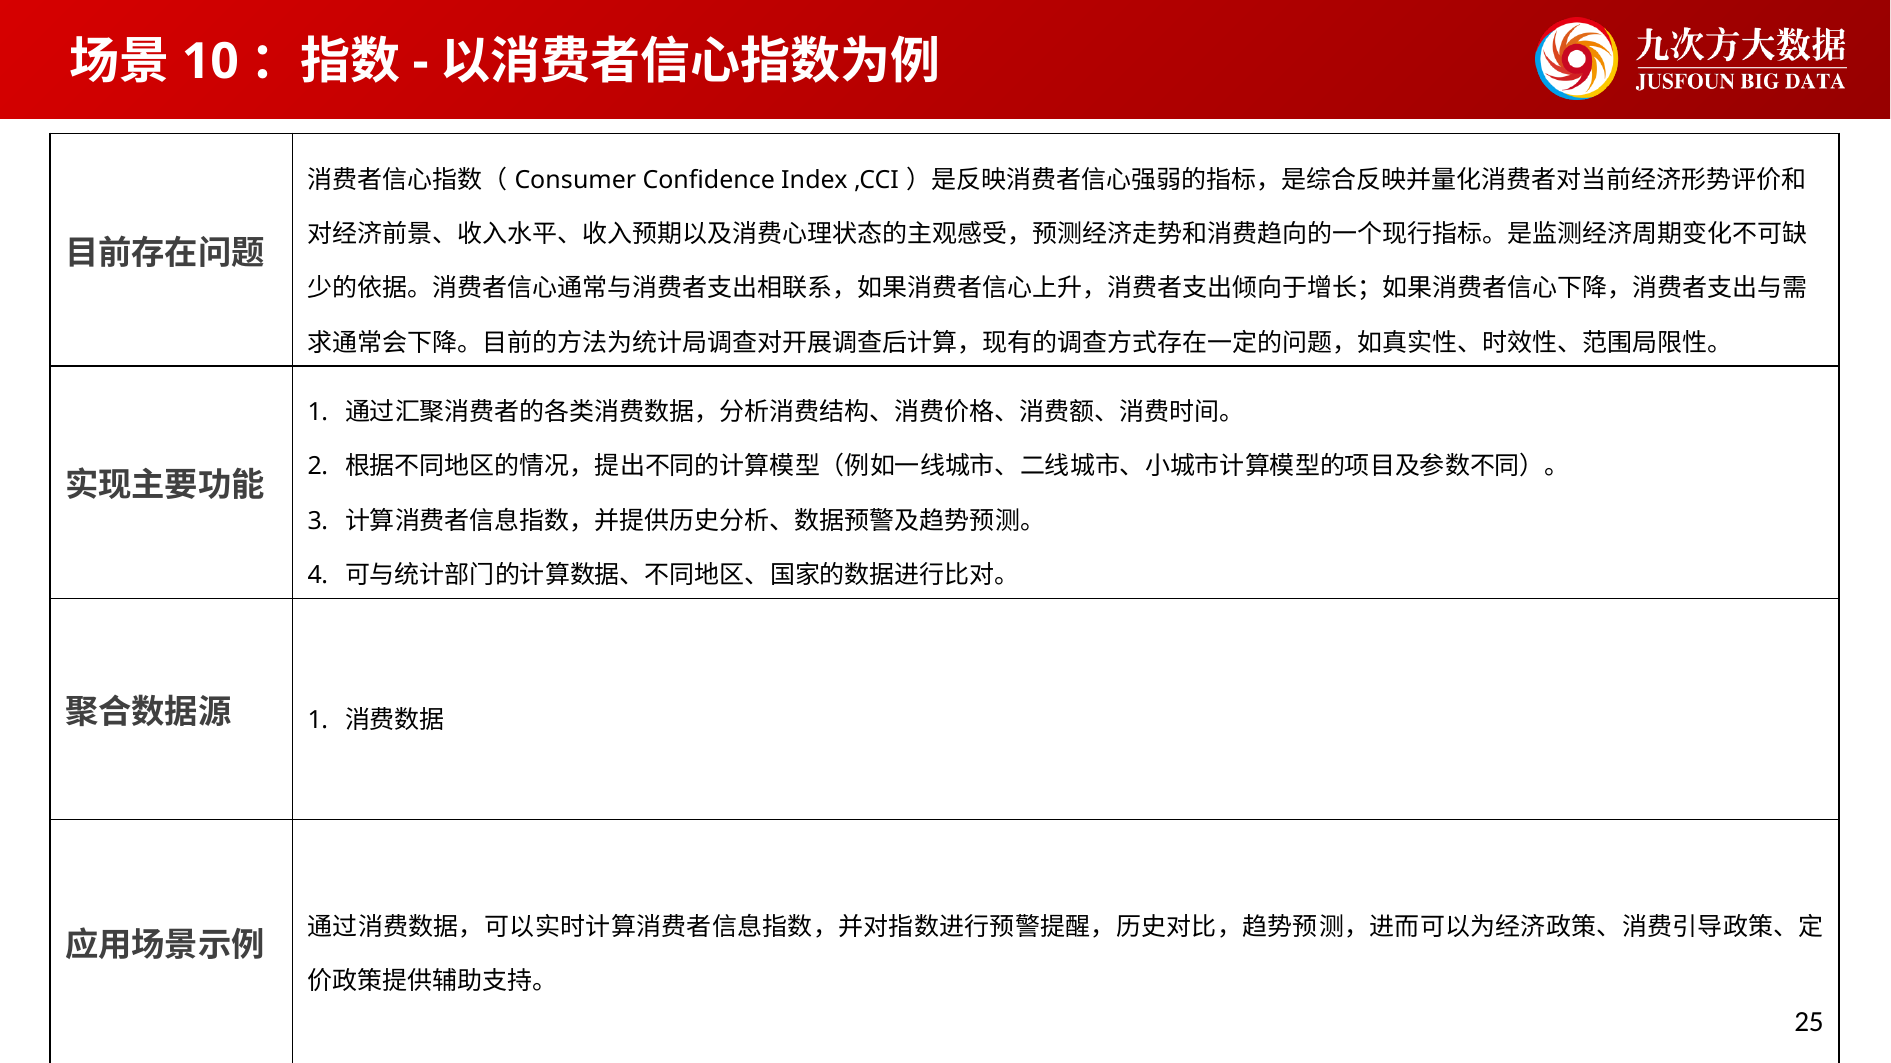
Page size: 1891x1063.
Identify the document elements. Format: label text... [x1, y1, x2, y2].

table_cell 应用场景示例 [51, 820, 292, 1063]
table_cell 消费数据 [293, 599, 1838, 819]
table_cell 聚合数据源 [51, 599, 292, 819]
text_box 场景10：指数-以消费者信心指数为例 [53, 10, 1839, 107]
picture [1839, 17, 1847, 100]
table_cell 通过消费数据，可以实时计算消费者信息指数，并对指数进行预警提醒，历史对比，趋势预测，进而可以为经济政策、消费引导政策、定价政策提供辅助支持。 [293, 820, 1838, 1063]
table_header 消费者信心指数（Consumer Confidence Index ,CCI）是反映消费者信心强弱的指标，是综合反映并量化消费者对当前经济形势评价和对经济前景、收入水平、收入预期以及消费心理状态的主观感受，预测经济走势和消费趋向的一个现行指标。是监测经济周期变化不可缺少的依据。消费者信心通常与消费者支出相联系，如果消费者信心上升，消费者支出倾向于增长；如果消费者信心下降，消费者支出与需求通常会下降。目前的方法为统计局调查对开展调查后计算，现有的调查方式存在一定的问题，如真实性、时效性、范围局限性。 [293, 134, 1838, 365]
table_header 目前存在问题 [51, 134, 292, 365]
table_cell 通过汇聚消费者的各类消费数据，分析消费结构、消费价格、消费额、消费时间。 根据不同地区的情况，提出不同的计算模型（例如一线城市、二线城市、小城市计算模型的项目及参数不同）。 计算消费者信息指数，并提供历史分析、数据预警及趋势预测。 可与统计部门的计算数据、不同地区、国家的数据进行比对。 [293, 367, 1838, 598]
text_box 25 [1397, 994, 1839, 1052]
table_cell 实现主要功能 [51, 367, 292, 598]
